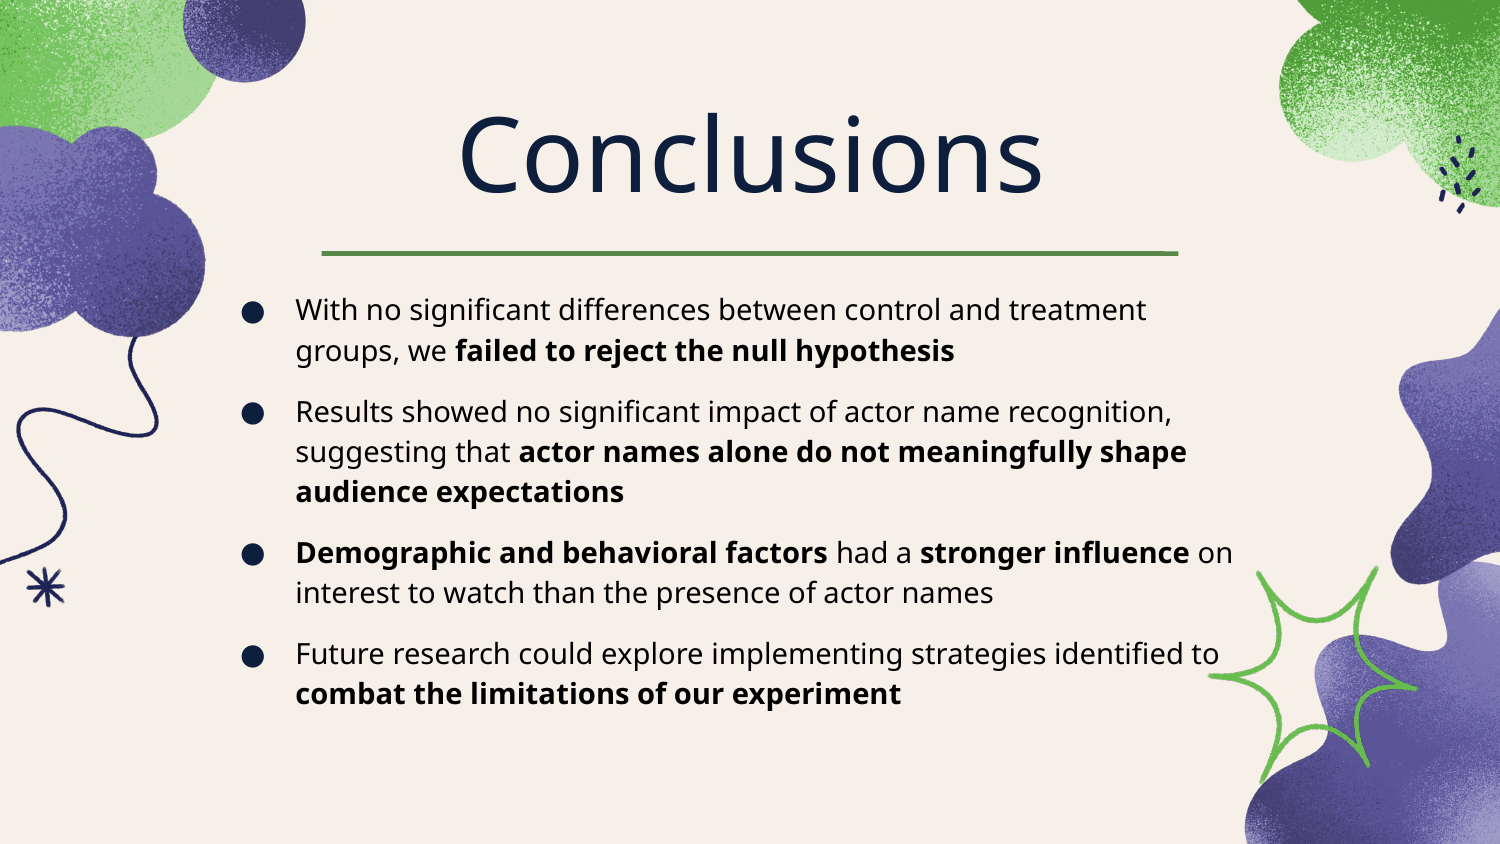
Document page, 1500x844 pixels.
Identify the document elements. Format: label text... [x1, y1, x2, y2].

picture [1235, 0, 1500, 216]
subtitle With no significant differences between control and treatment groups, we failed to reject the null hypothesis Results showed no significant impact of actor name recognition, suggesting that actor names alone do not meaningfully shape audience expectations Demographic and behavioral factors had a stronger influence on interest to watch than the presence of actor names Future research could explore implementing strategies identified to combat the limitations of our experiment [205, 271, 1273, 751]
picture [1207, 290, 1500, 844]
picture [0, 0, 320, 621]
title Conclusions [287, 55, 1214, 247]
